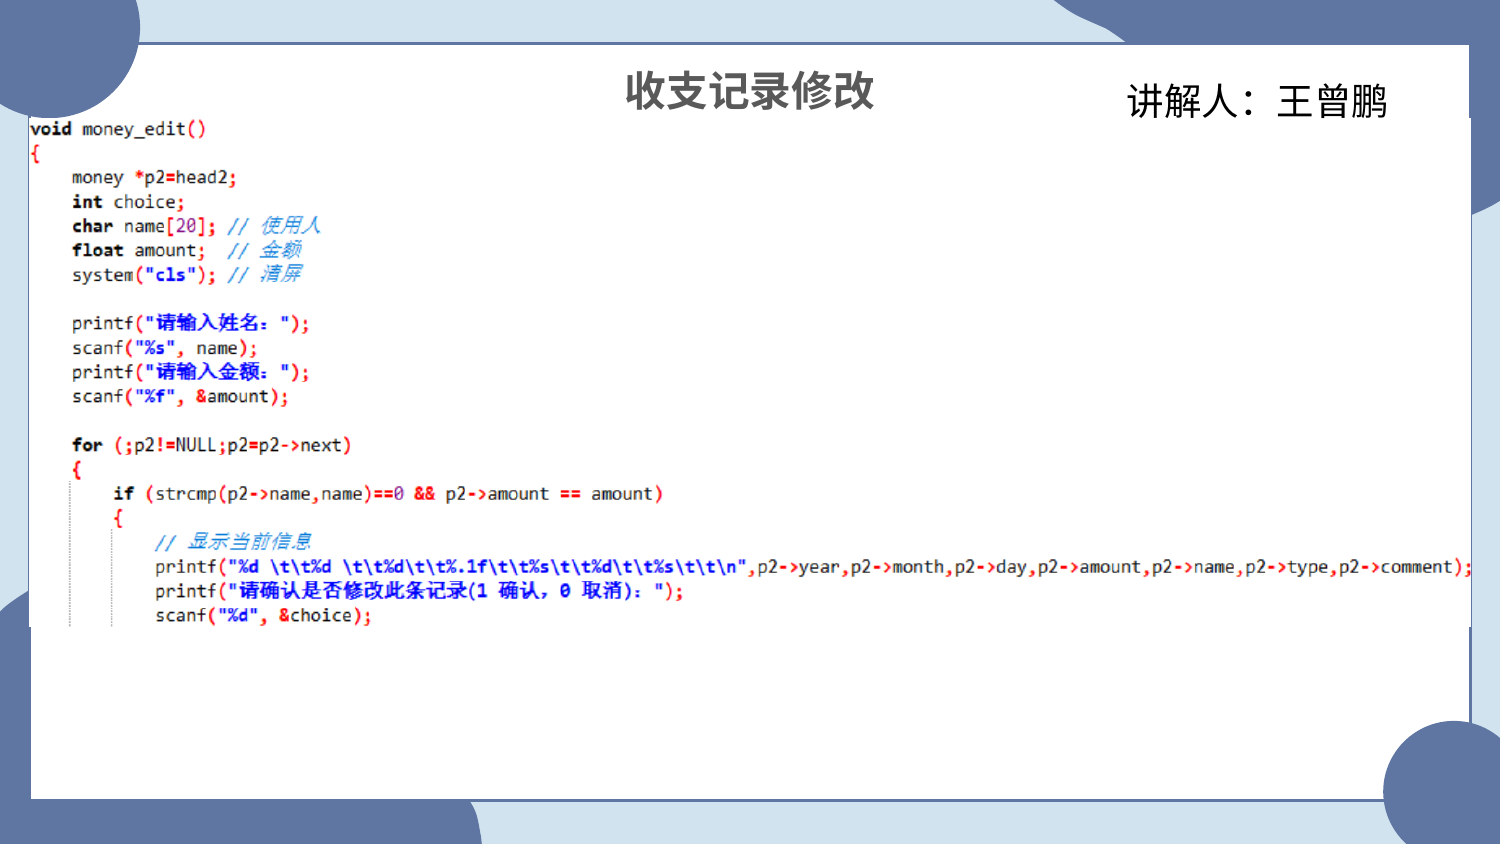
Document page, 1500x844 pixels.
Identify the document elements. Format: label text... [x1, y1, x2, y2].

text_box [0, 589, 484, 844]
text_box [1382, 719, 1500, 844]
text_box 讲解人：王曾鹏 [1112, 70, 1429, 118]
text_box 收支记录修改 [609, 57, 891, 118]
picture [29, 118, 1471, 627]
text_box [0, 0, 142, 118]
text_box [1052, 0, 1500, 217]
text_box [70, 42, 1471, 118]
text_box [28, 117, 1471, 801]
